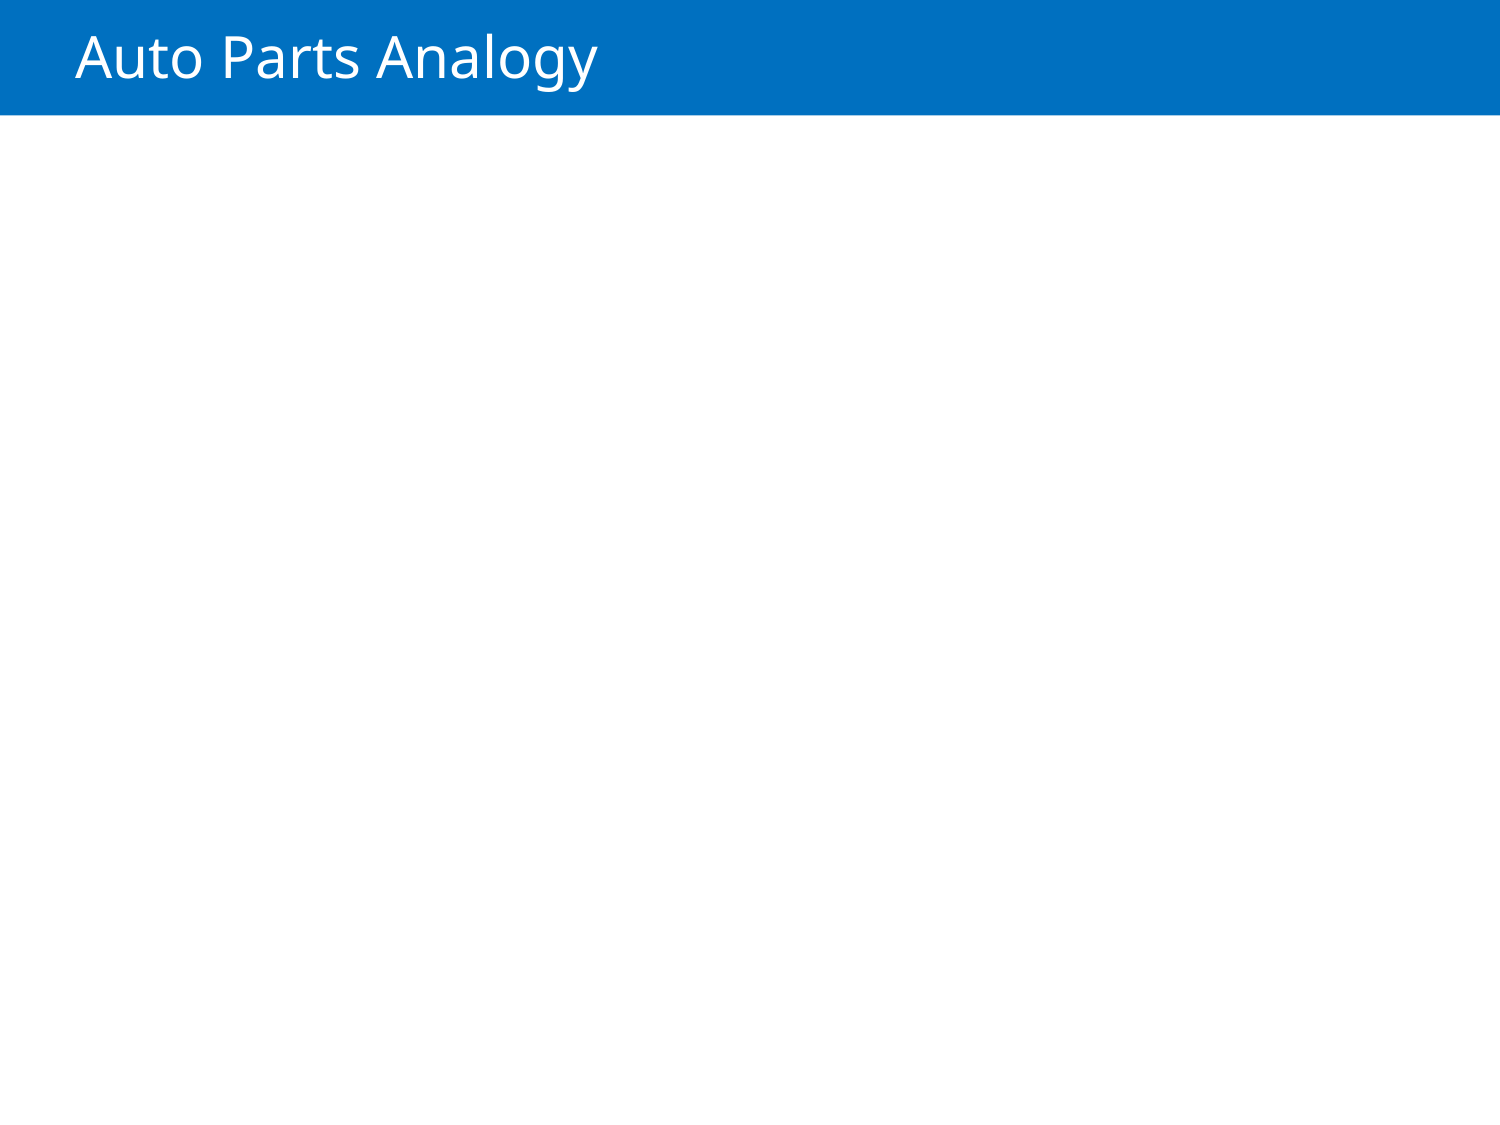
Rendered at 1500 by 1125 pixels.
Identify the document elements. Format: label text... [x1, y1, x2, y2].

title Auto Parts Analogy [75, 0, 1351, 122]
